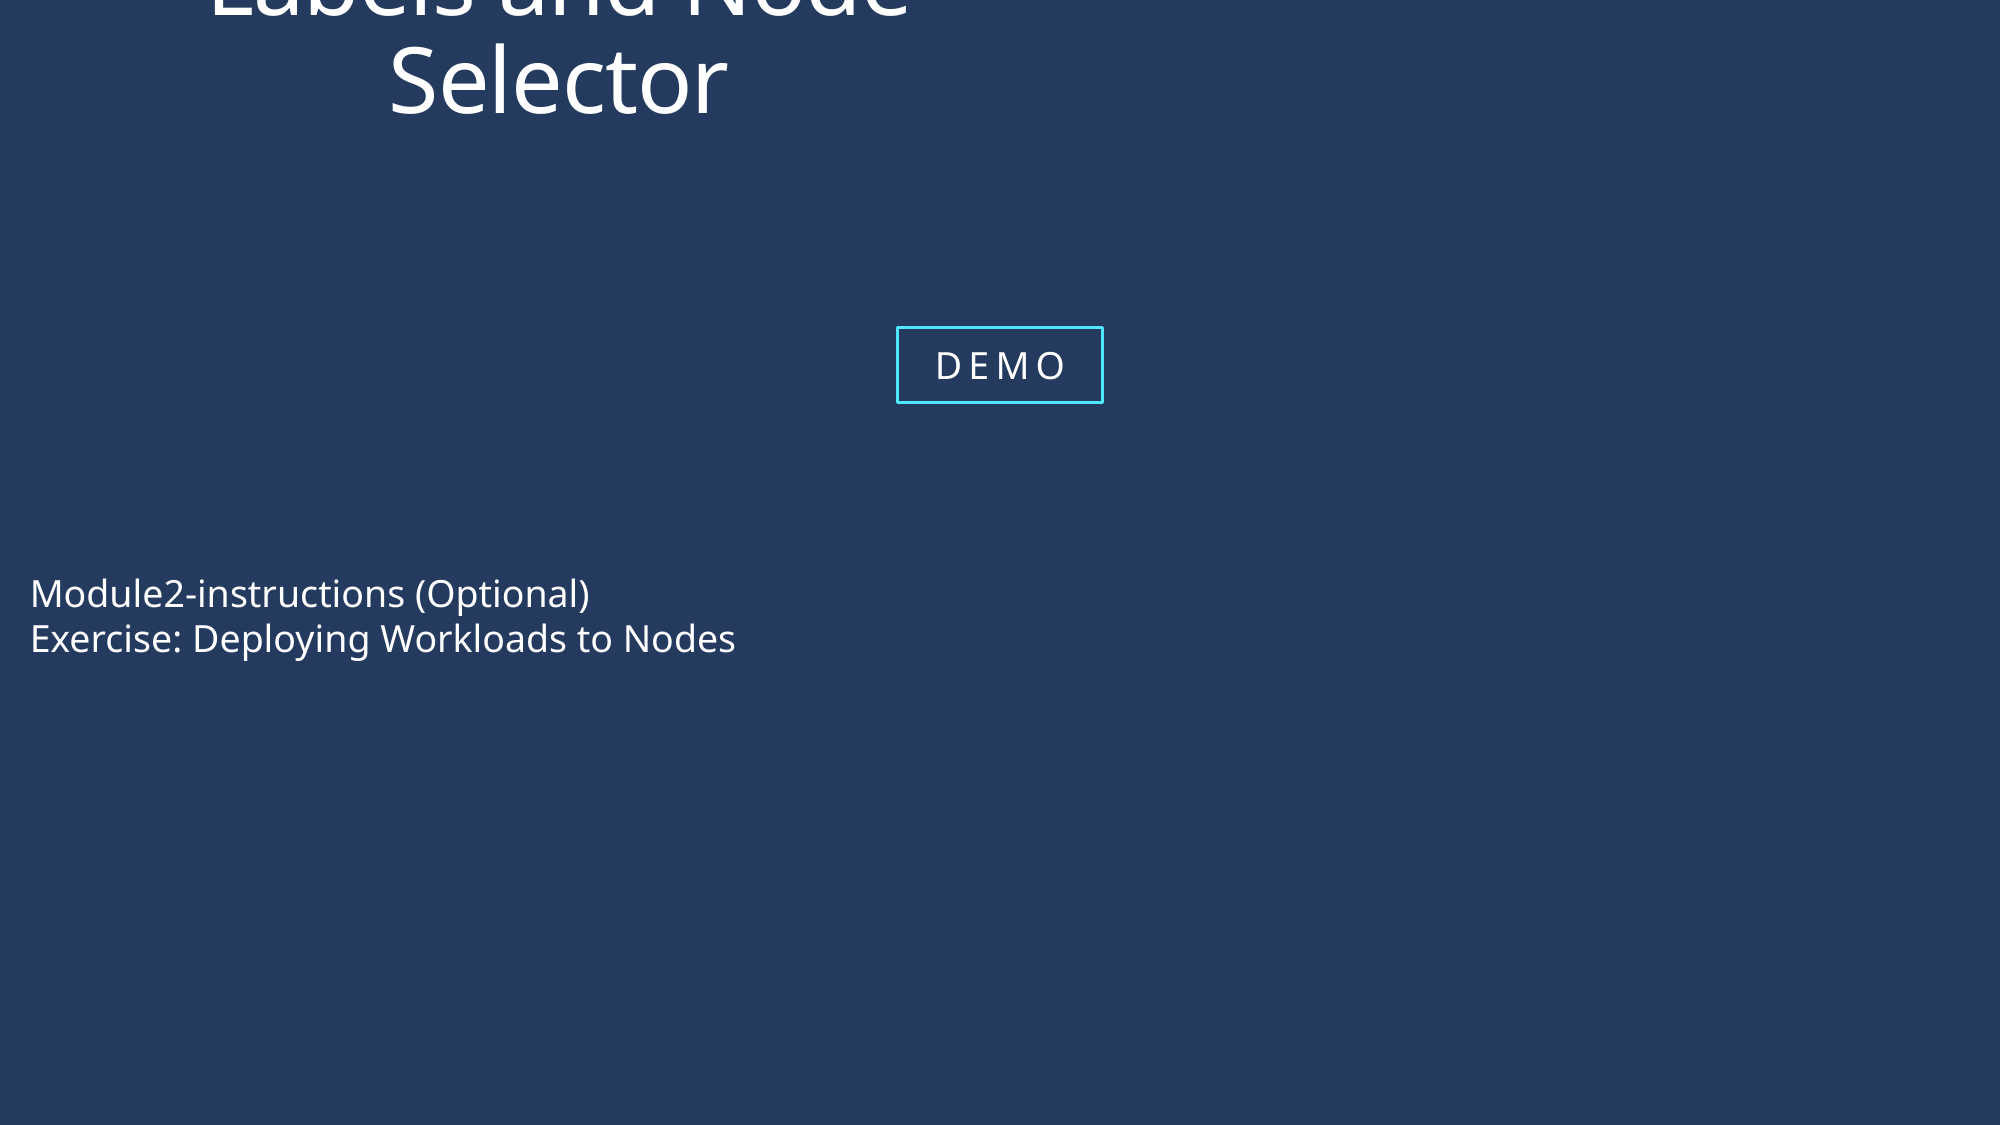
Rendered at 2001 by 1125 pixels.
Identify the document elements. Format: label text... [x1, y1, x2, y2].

text_box Module2-instructions (Optional) Exercise: Deploying Workloads to Nodes [15, 562, 1145, 668]
title Labels and Node Selector [28, 33, 1090, 134]
